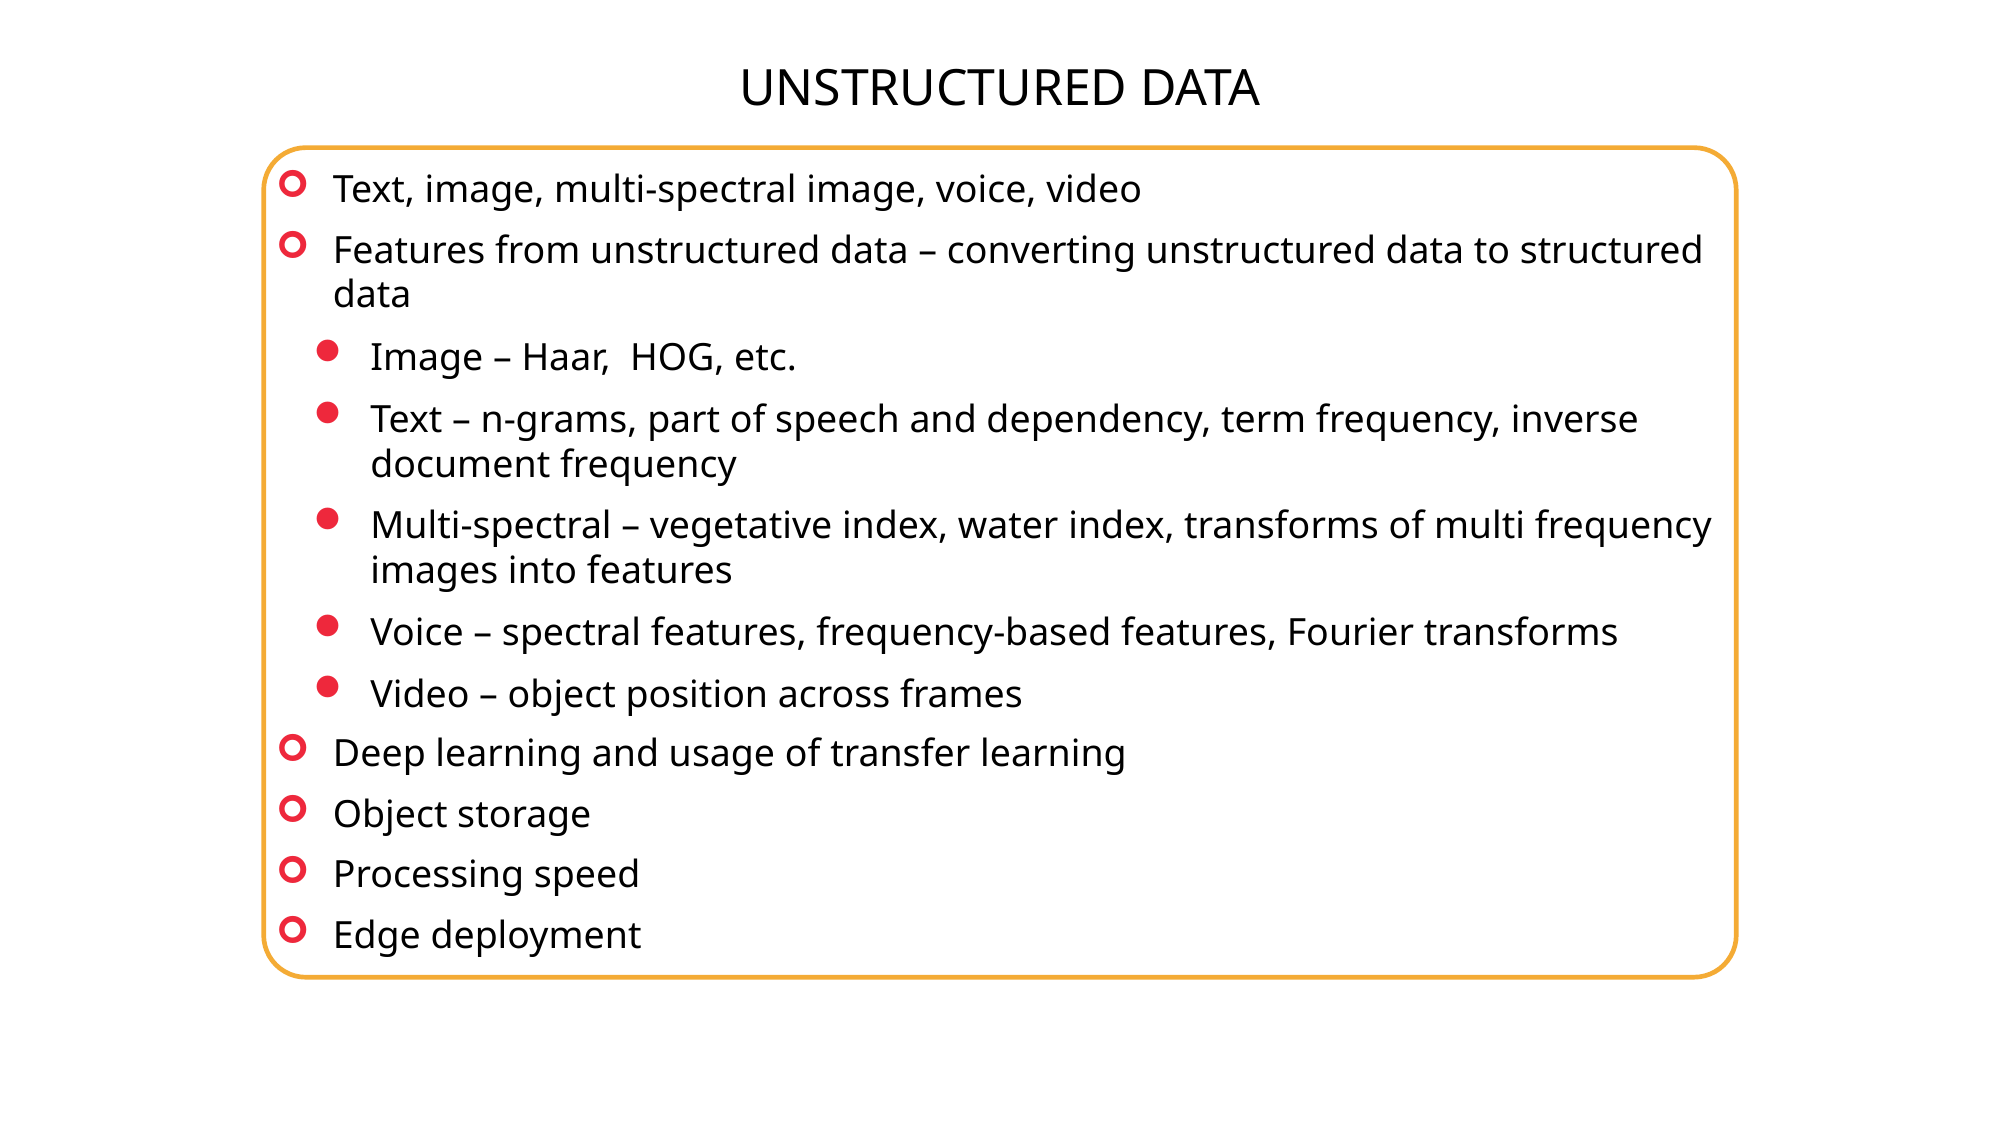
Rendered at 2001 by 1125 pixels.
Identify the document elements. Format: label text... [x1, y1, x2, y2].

text_box Text, image, multi-spectral image, voice, video Features from unstructured data – converting unstructured data to structured data Image – Haar, HOG, etc. Text – n-grams, part of speech and dependency, term frequency, inverse document frequency Multi-spectral – vegetative index, water index, transforms of multi frequency images into features Voice – spectral features, frequency-based features, Fourier transforms Video – object position across frames Deep learning and usage of transfer learning Object storage Processing speed Edge deployment [263, 147, 1737, 978]
text_box UNSTRUCTURED DATA [434, 47, 1566, 123]
